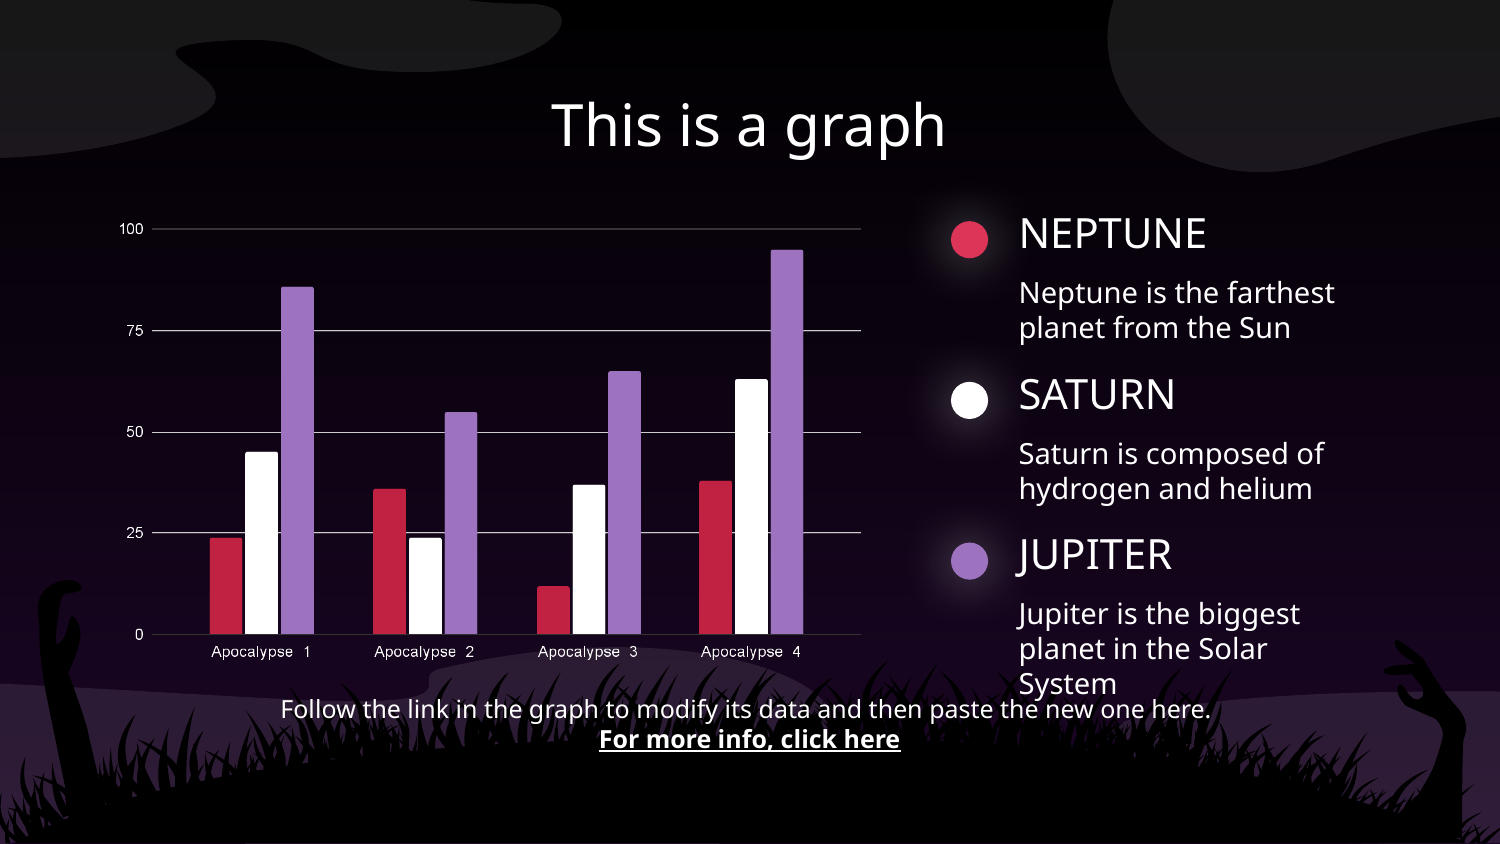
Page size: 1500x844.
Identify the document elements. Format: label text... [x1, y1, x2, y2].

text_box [1003, 387, 1007, 418]
text_box [950, 381, 989, 419]
text_box [950, 542, 989, 580]
text_box JUPITER [1003, 528, 1382, 594]
text_box NEPTUNE [1003, 207, 1382, 272]
text_box Jupiter is the biggest planet in the Solar System [1003, 594, 1382, 661]
text_box Saturn is composed of hydrogen and helium [1003, 433, 1382, 500]
picture [92, 194, 885, 685]
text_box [1003, 547, 1007, 578]
text_box SATURN [1003, 368, 1382, 433]
text_box [950, 221, 989, 259]
title This is a graph [118, 72, 1382, 167]
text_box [1003, 226, 1007, 257]
text_box Neptune is the farthest planet from the Sun [1003, 272, 1382, 339]
text_box Follow the link in the graph to modify its data and then paste the new one here. For more info, click here [116, 695, 1384, 756]
